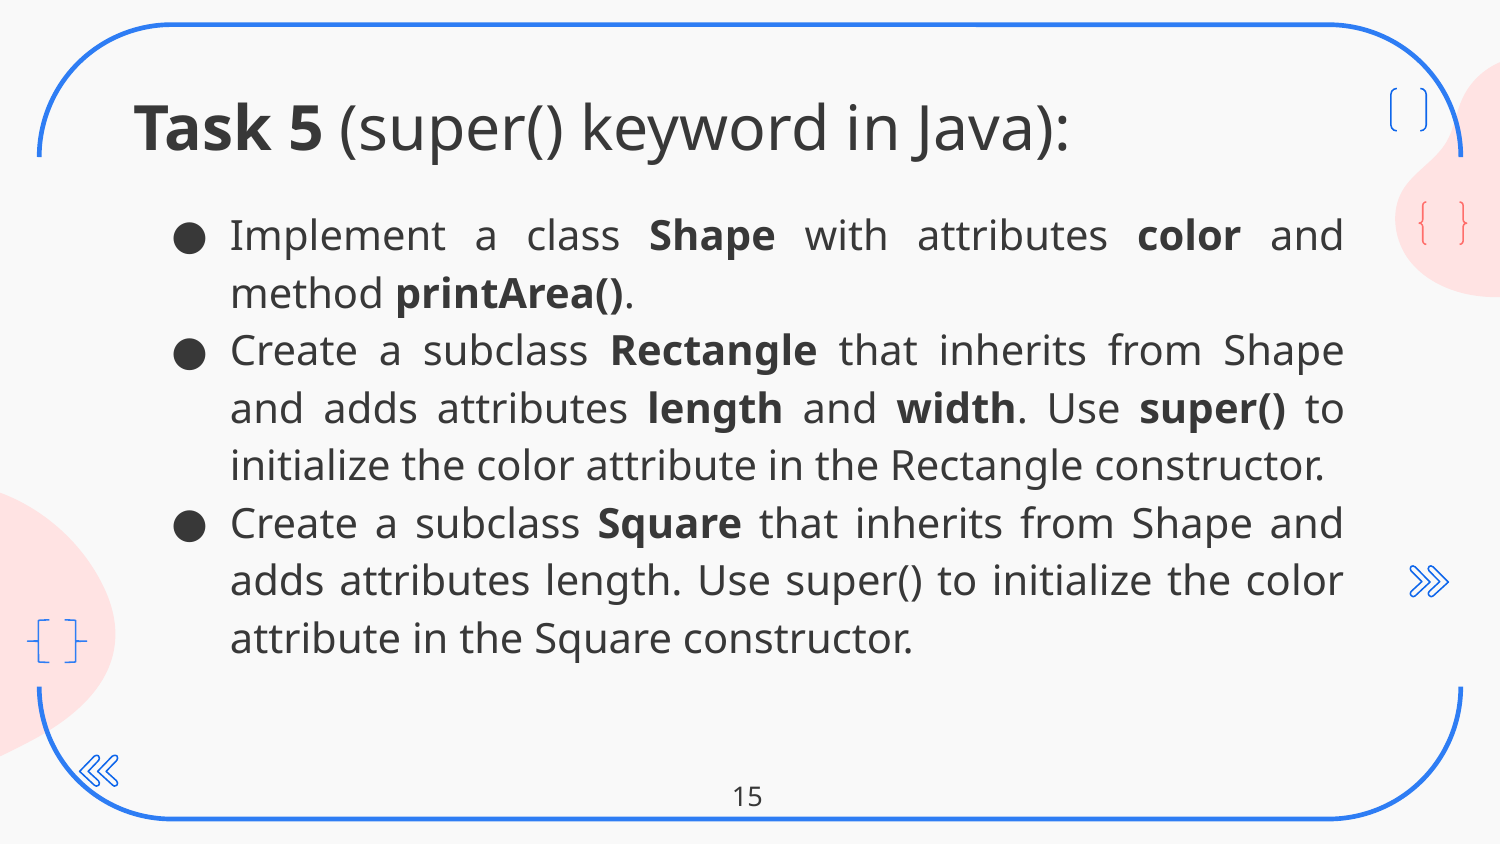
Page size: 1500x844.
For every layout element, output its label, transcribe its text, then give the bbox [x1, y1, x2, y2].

slide_number 15 [712, 777, 778, 829]
title Implement a class Shape with attributes color and method printArea(). Create a subclass Rectangle that inherits from Shape and adds attributes length and width. Use super() to initialize the color attribute in the Rectangle constructor. Create a subclass Square that inherits from Shape and adds attributes length. Use super() to initialize the color attribute in the Square constructor. [139, 186, 1361, 777]
title Task 5 (super() keyword in Java): [118, 72, 1382, 167]
